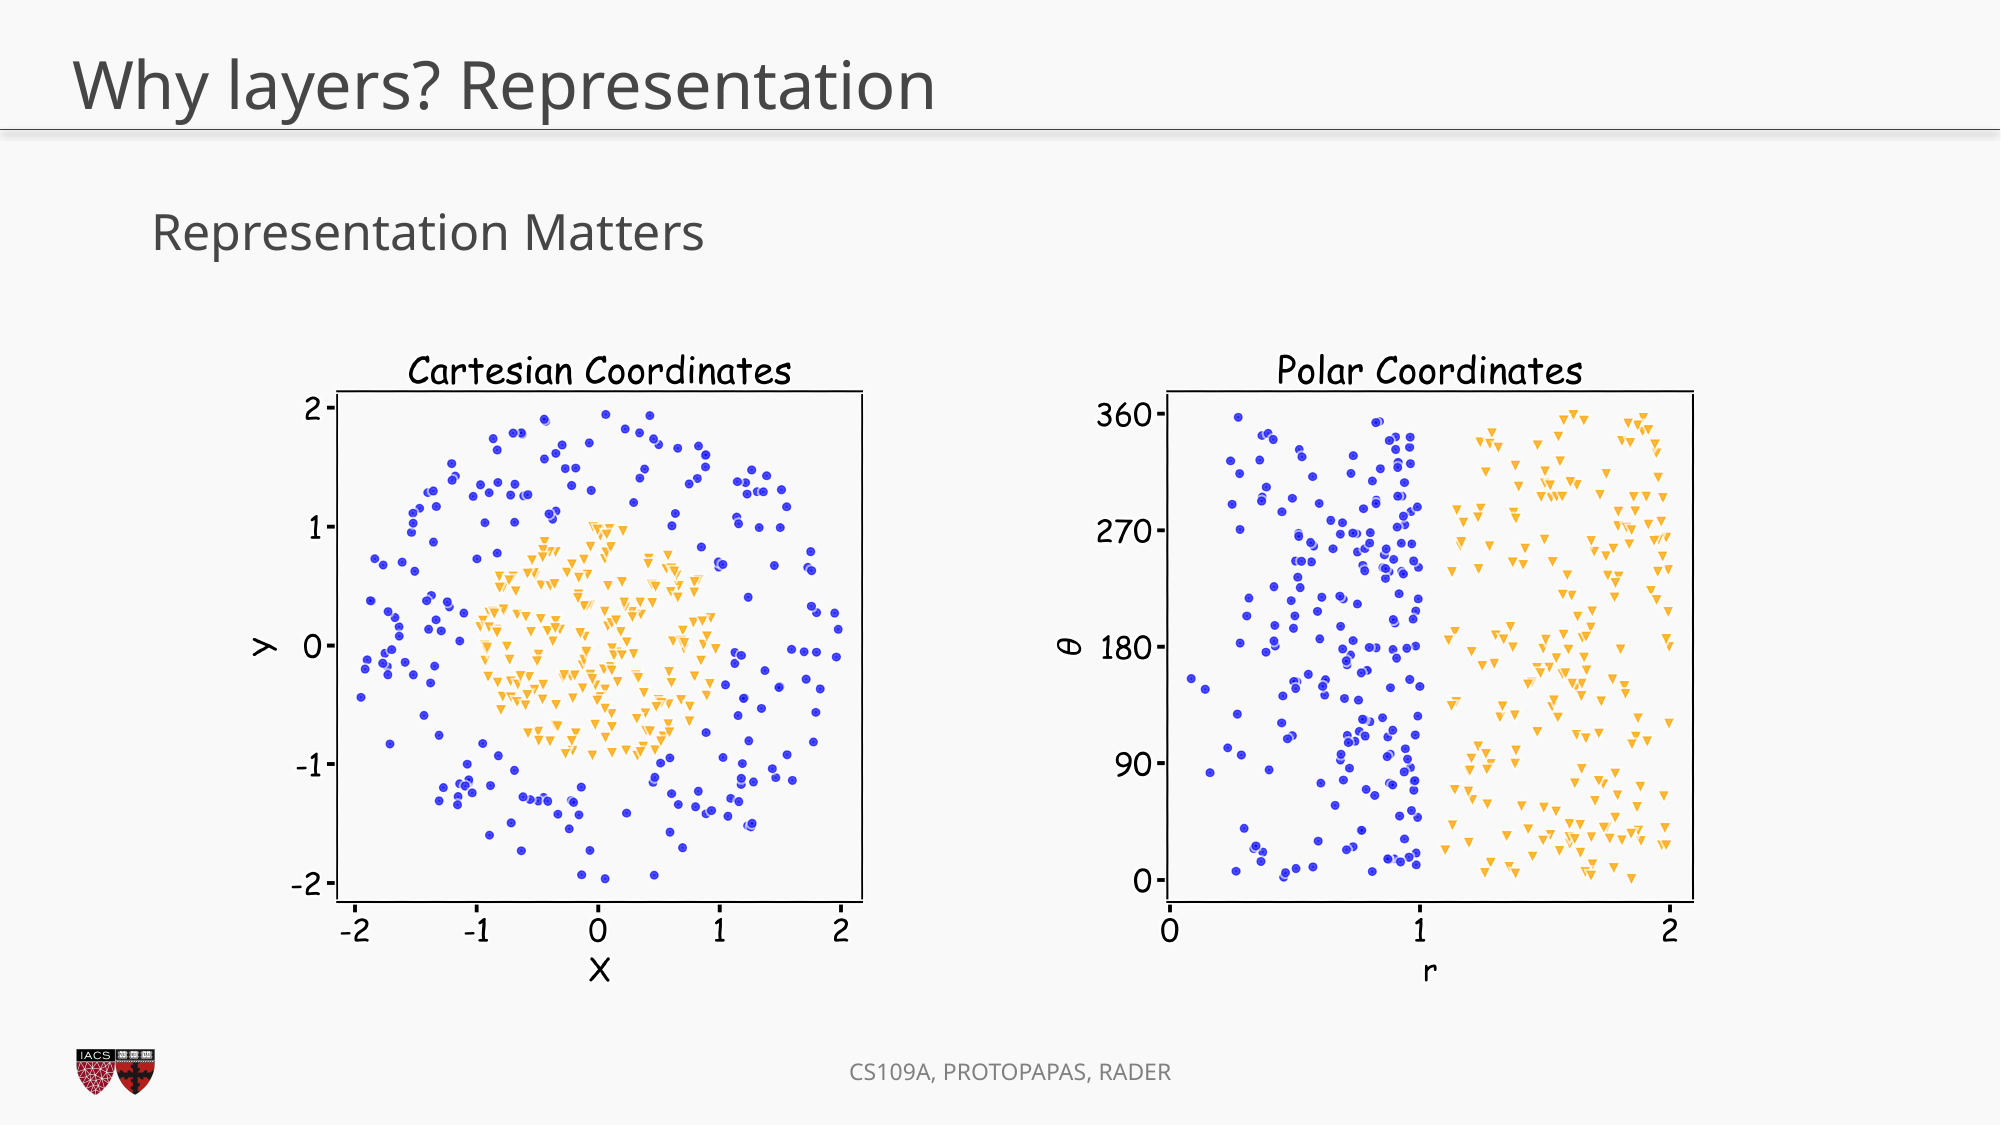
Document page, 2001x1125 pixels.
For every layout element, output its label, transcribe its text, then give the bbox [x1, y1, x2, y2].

picture [1047, 301, 1798, 1052]
picture [216, 301, 968, 1052]
title Why layers? Representation [57, 35, 1943, 162]
picture [75, 1049, 155, 1095]
list Representation Matters [136, 193, 1831, 540]
